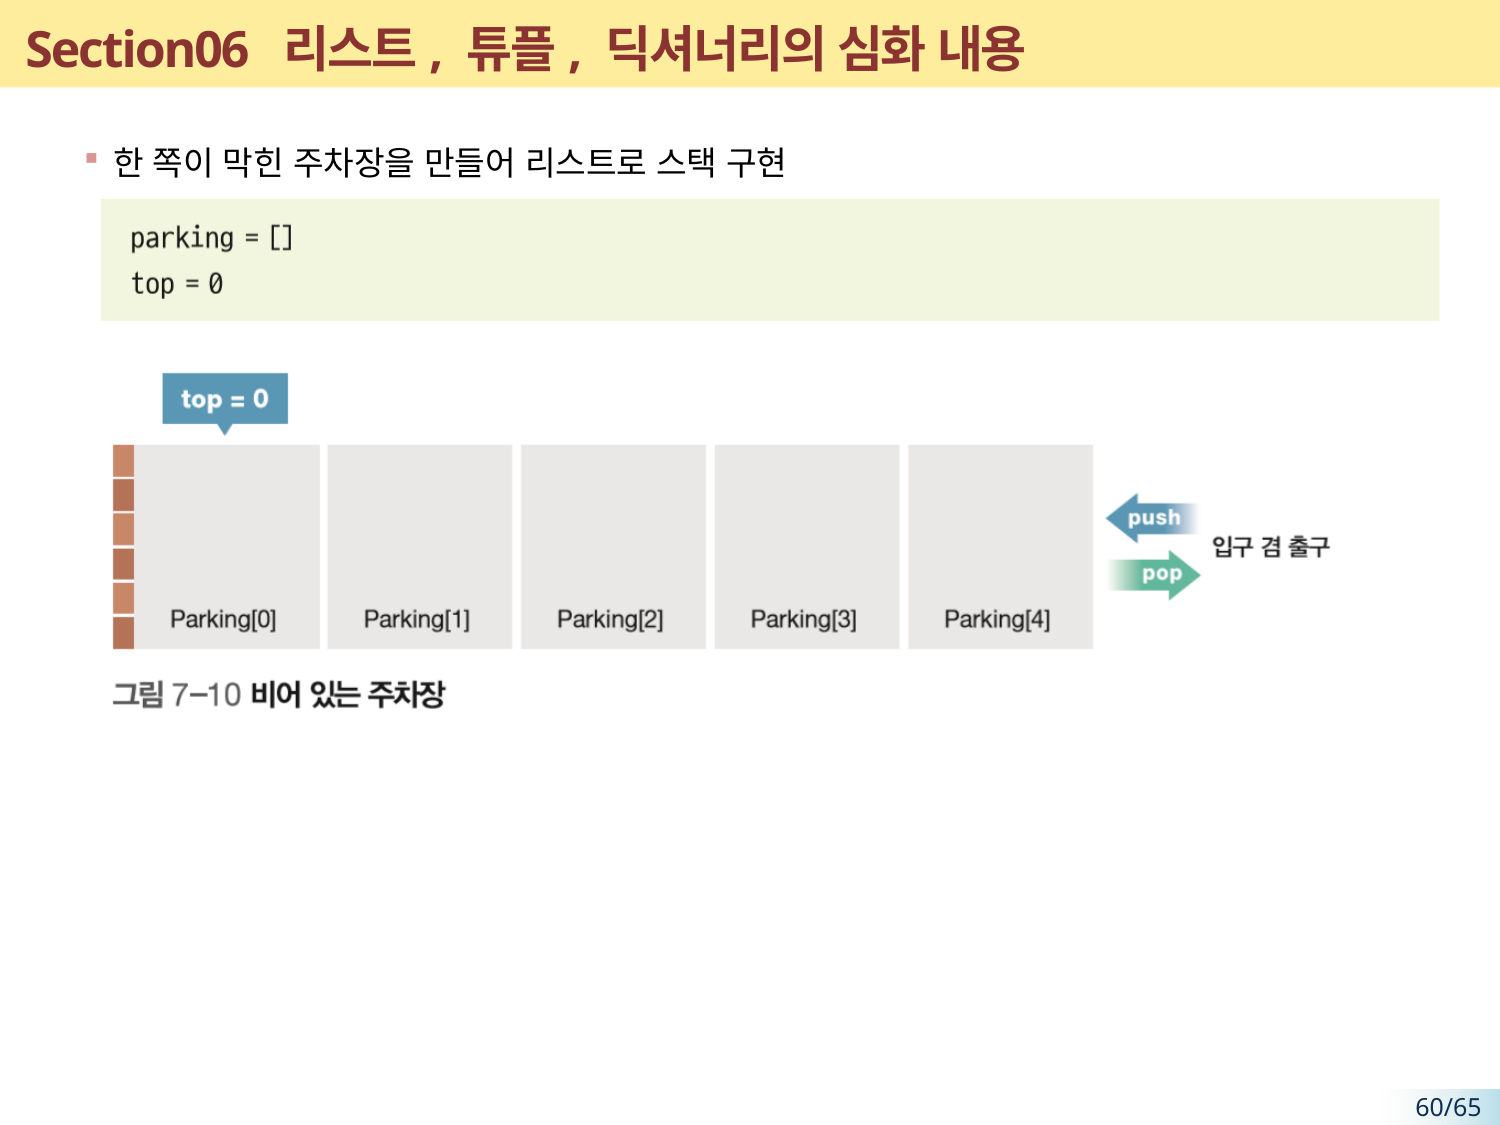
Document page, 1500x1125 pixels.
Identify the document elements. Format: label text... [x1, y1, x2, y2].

list 한 쪽이 막힌 주차장을 만들어 리스트로 스택 구현 [10, 126, 1481, 1057]
picture [97, 193, 1445, 324]
picture [100, 370, 1341, 711]
title Section06 리스트, 튜플, 딕셔너리의 심화 내용 [10, 8, 1288, 87]
